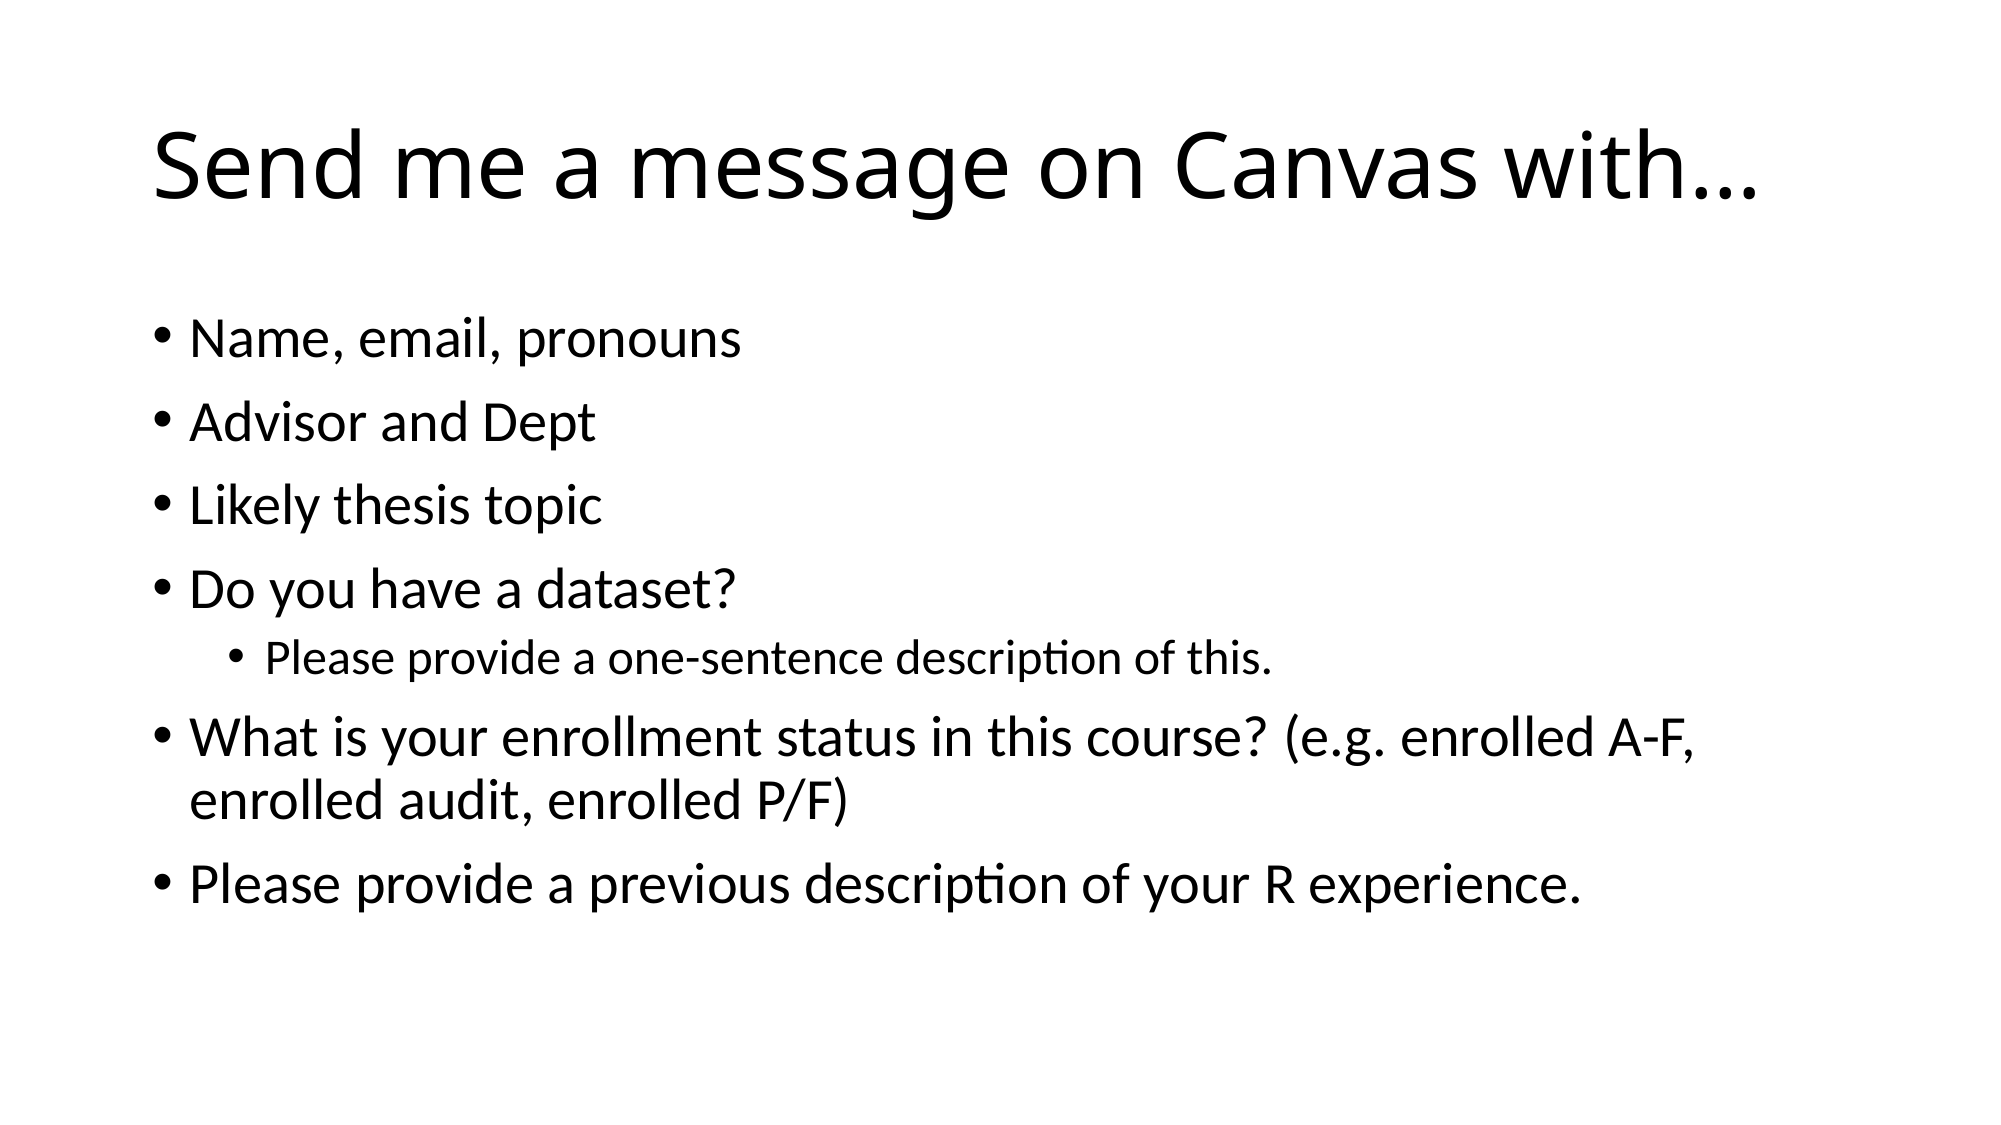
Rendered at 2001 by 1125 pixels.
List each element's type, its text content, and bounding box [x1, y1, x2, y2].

title Send me a message on Canvas with… [137, 59, 1863, 278]
list Name, email, pronouns Advisor and Dept Likely thesis topic Do you have a dataset? Please provide a one-sentence description of this. What is your enrollment status in this course? (e.g. enrolled A-F, enrolled audit, enrolled P/F) Please provide a previous description of your R experience. [137, 299, 1863, 1014]
